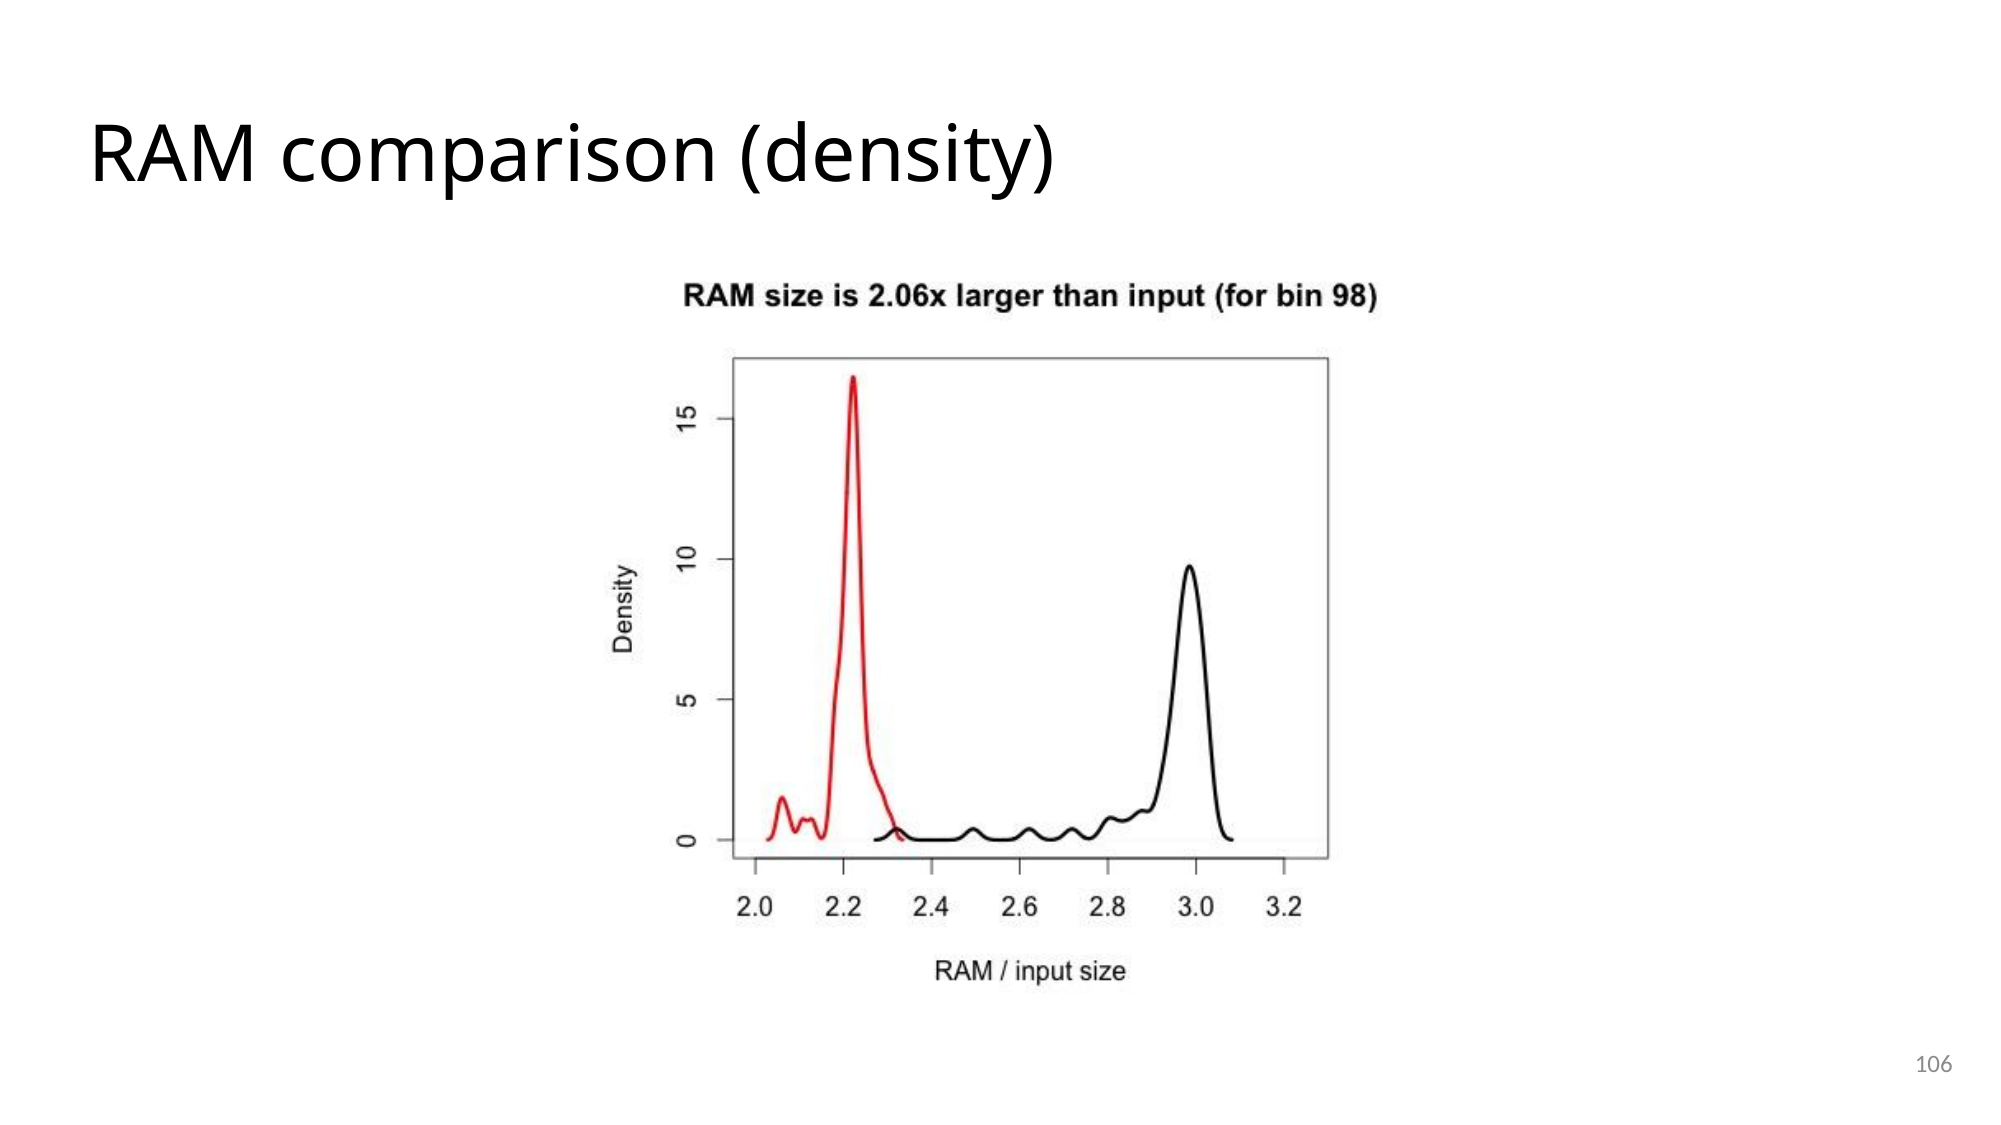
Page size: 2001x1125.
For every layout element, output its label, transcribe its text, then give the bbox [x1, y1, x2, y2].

slide_number 106 [1853, 1019, 1974, 1106]
title RAM comparison (density) [68, 93, 1932, 219]
picture [604, 229, 1395, 1020]
